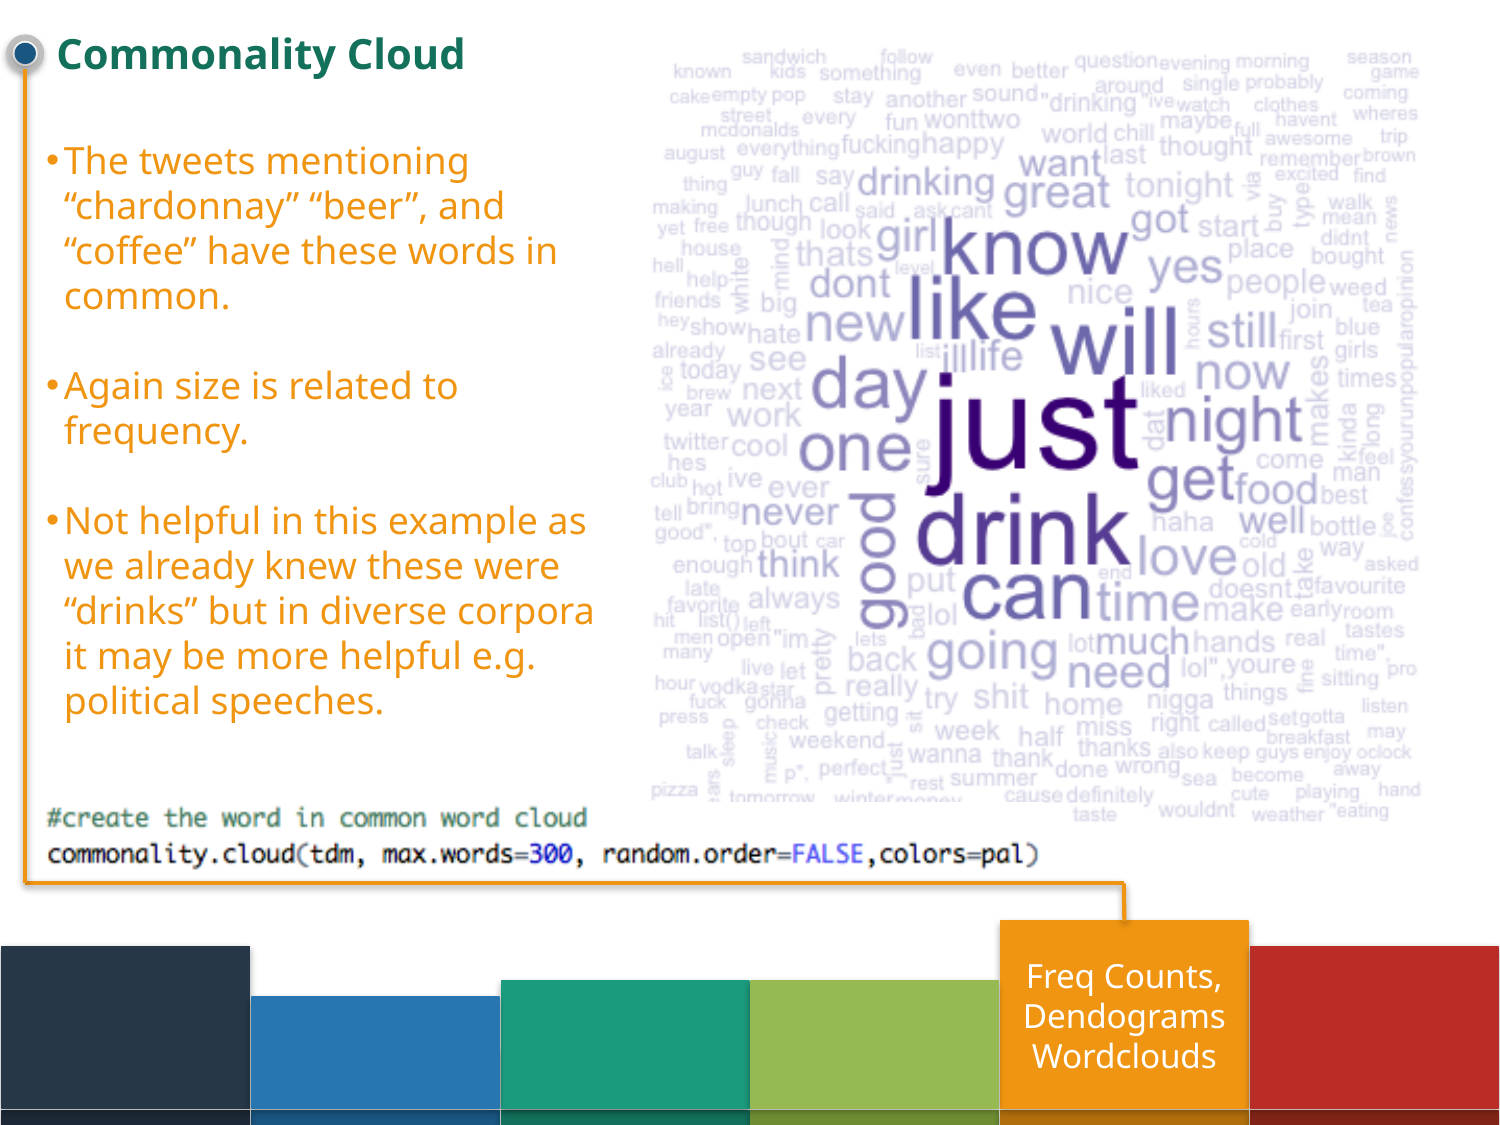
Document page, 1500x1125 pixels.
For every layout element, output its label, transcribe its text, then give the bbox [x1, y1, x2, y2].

text_box [251, 996, 500, 1109]
text_box [501, 980, 749, 1109]
title Commonality Cloud [41, 16, 599, 91]
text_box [9, 37, 42, 70]
text_box [750, 980, 999, 1109]
text_box [1, 946, 250, 1109]
picture [40, 16, 1474, 874]
text_box The tweets mentioning “chardonnay” “beer”, and “coffee” have these words in common. Again size is related to frequency. Not helpful in this example as we already knew these were “drinks” but in diverse corpora it may be more helpful e.g. political speeches. [31, 130, 595, 730]
text_box Freq Counts, Dendograms Wordclouds [1000, 920, 1249, 1109]
text_box [1250, 946, 1499, 1109]
